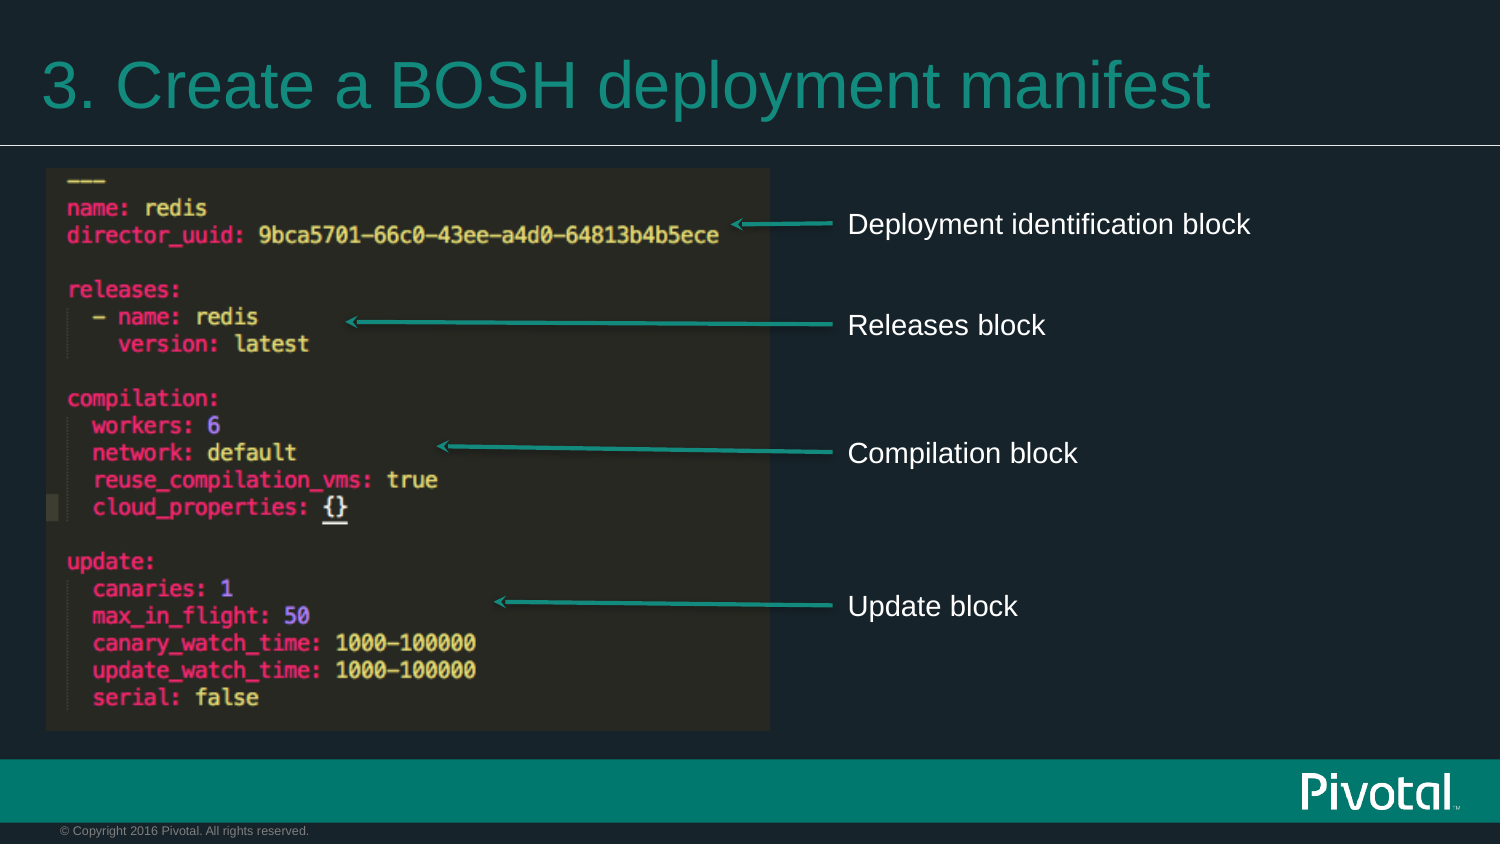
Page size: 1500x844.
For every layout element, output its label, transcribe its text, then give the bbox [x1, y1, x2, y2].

picture [1302, 773, 1460, 810]
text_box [436, 445, 833, 453]
picture [46, 167, 770, 731]
title 3. Create a BOSH deployment manifest [26, 52, 1461, 113]
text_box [344, 321, 833, 325]
text_box Releases block [832, 299, 1065, 350]
text_box Compilation block [832, 426, 1097, 478]
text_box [493, 601, 833, 606]
text_box Update block [832, 580, 1038, 631]
text_box Deployment identification block [832, 198, 1271, 249]
